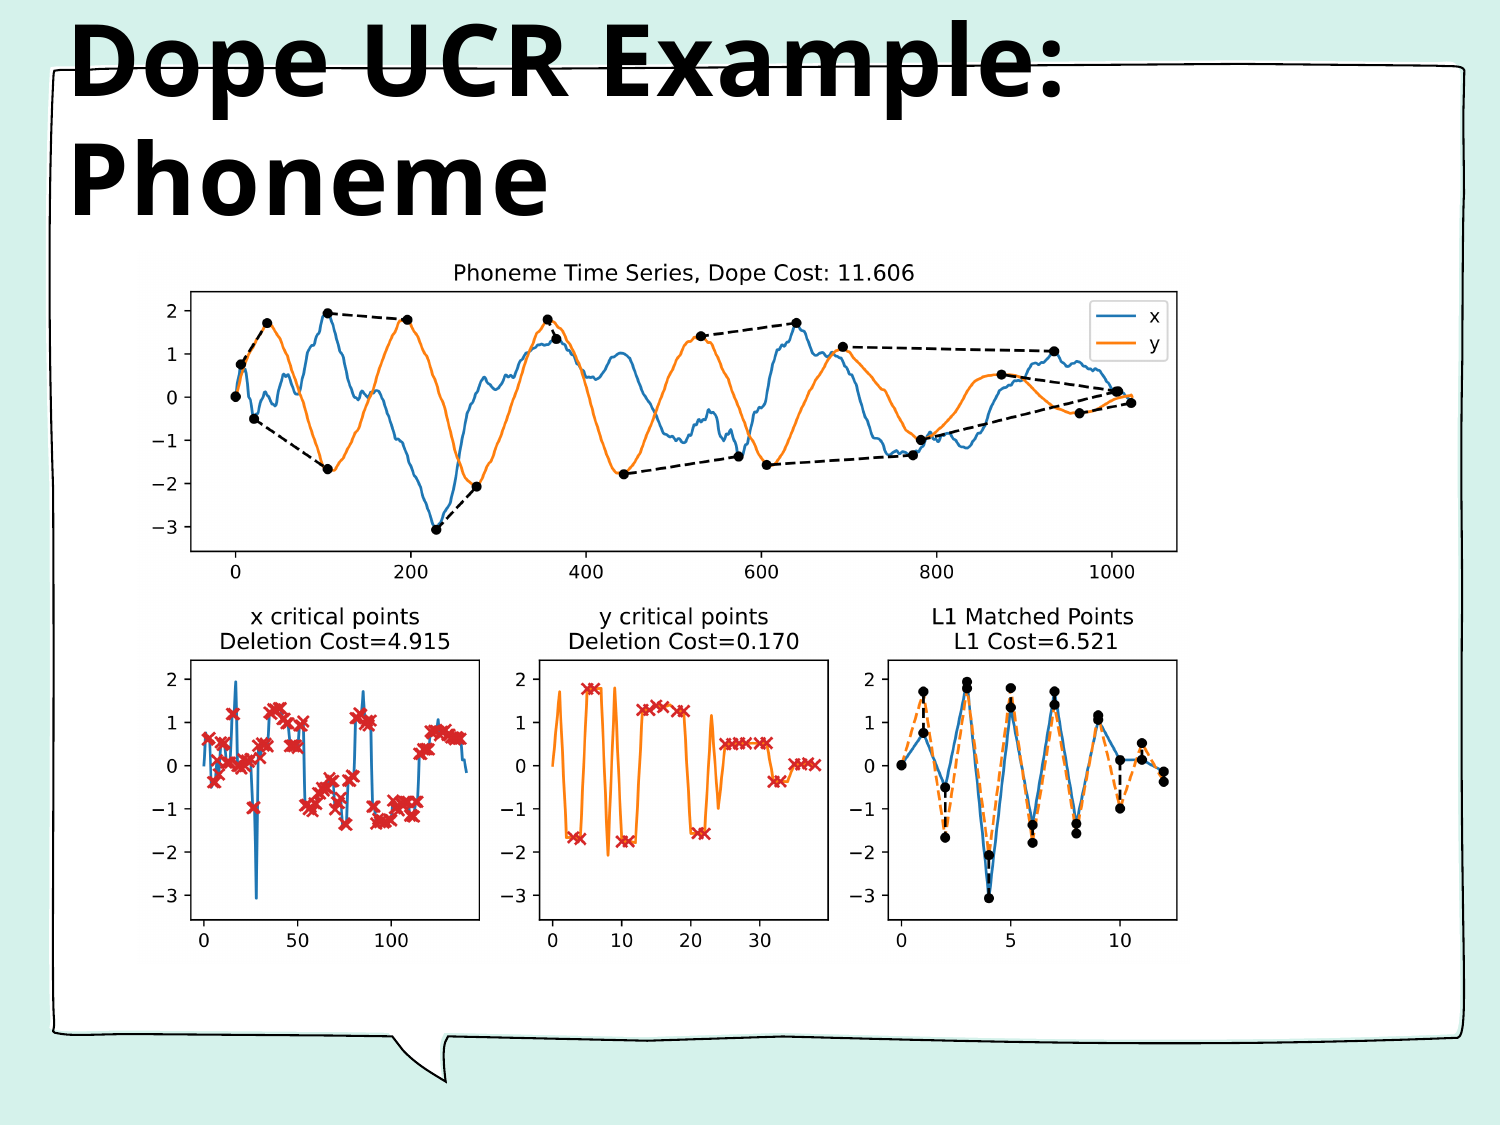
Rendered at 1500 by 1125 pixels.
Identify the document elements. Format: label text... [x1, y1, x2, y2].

title Dope UCR Example: Phoneme [51, 69, 1449, 251]
picture [137, 250, 1190, 964]
